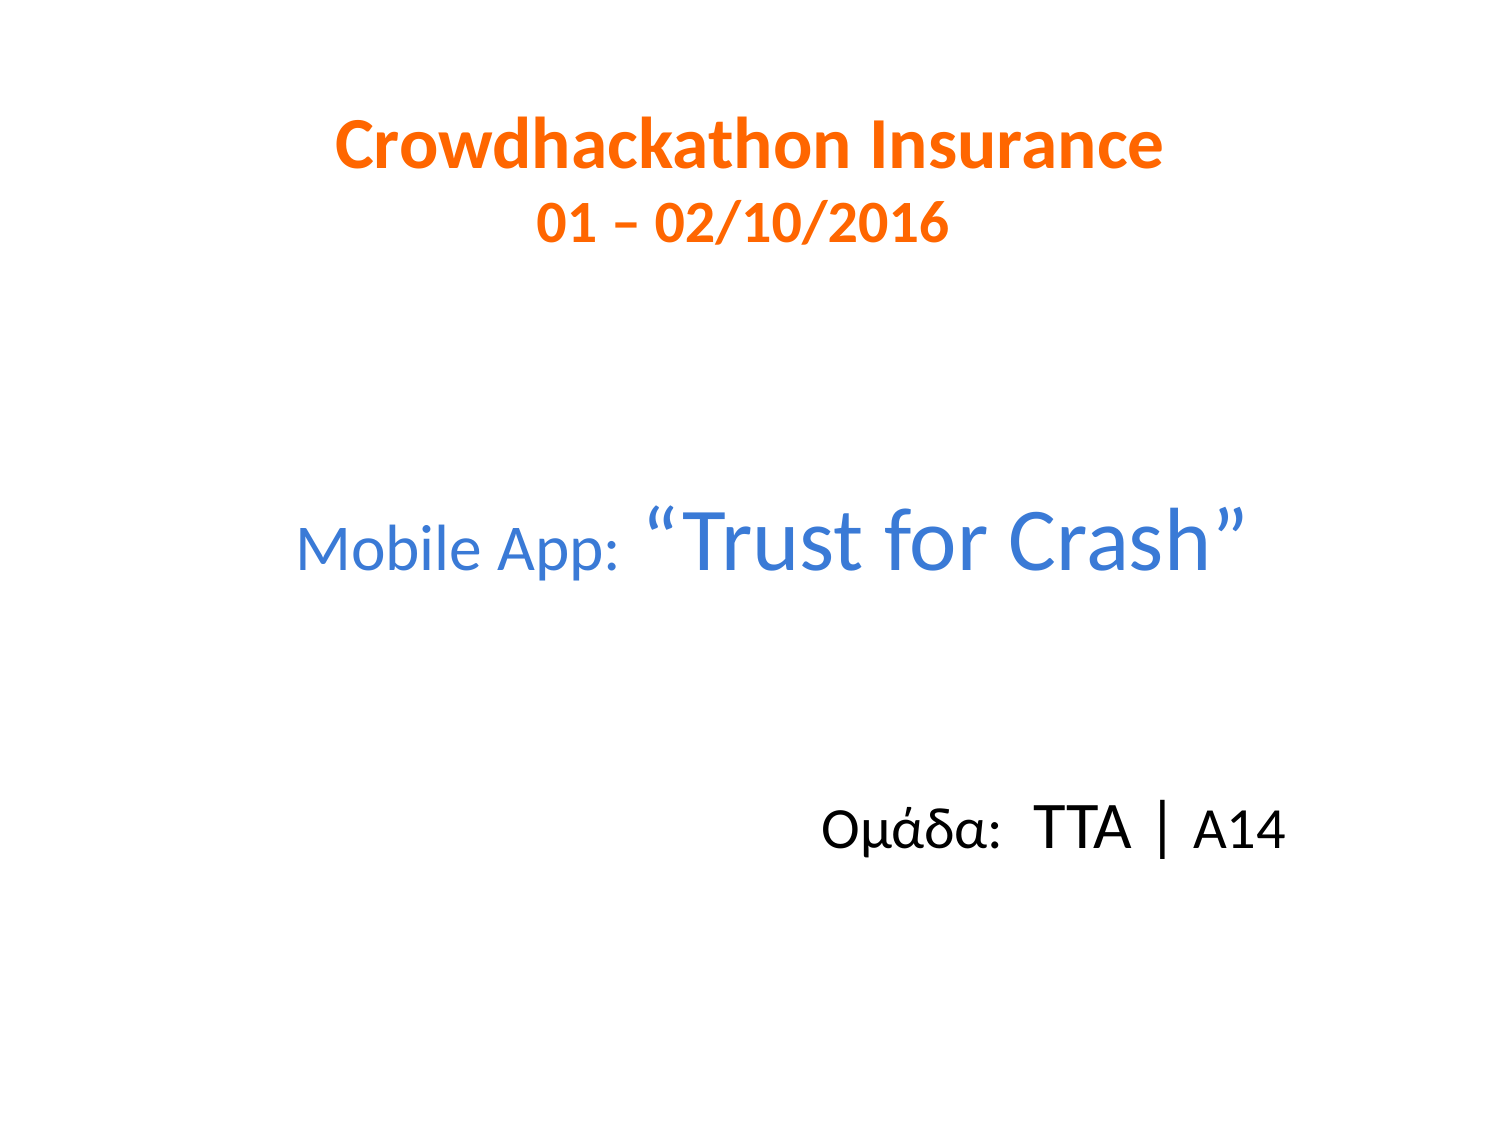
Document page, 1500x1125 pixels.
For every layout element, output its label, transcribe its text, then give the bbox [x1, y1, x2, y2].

title Crowdhackathon Insurance 01 – 02/10/2016 [112, 86, 1388, 263]
text_box Mobile App: “Trust for Crash” [198, 473, 1368, 597]
subtitle Ομάδα: TTA | A14 [740, 774, 1368, 871]
